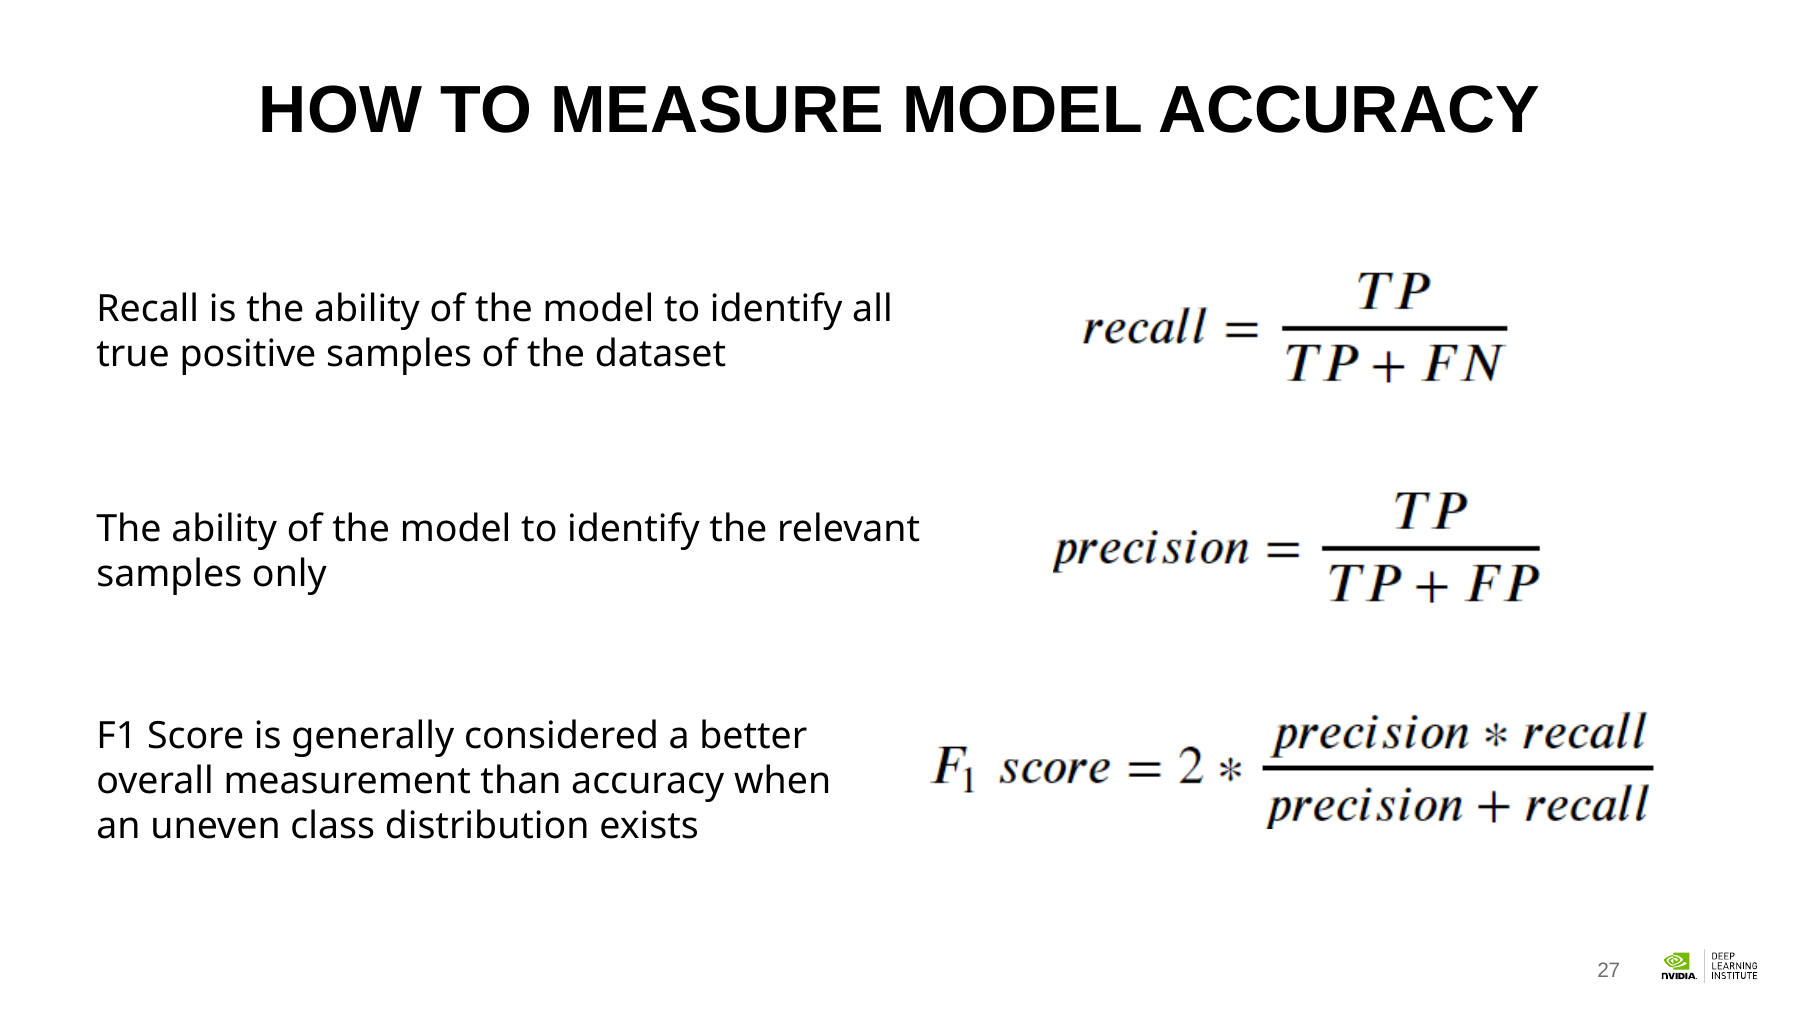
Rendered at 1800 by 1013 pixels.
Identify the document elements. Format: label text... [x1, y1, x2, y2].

picture [1053, 474, 1551, 625]
slide_number 27 [1230, 942, 1636, 997]
title HOW TO MEASURE MODEL ACCURACY [81, 57, 1719, 156]
text_box F1 Score is generally considered a better overall measurement than accuracy when an uneven class distribution exists [81, 703, 900, 854]
text_box Recall is the ability of the model to identify all true positive samples of the dataset [81, 276, 982, 382]
picture [1072, 244, 1532, 415]
text_box The ability of the model to identify the relevant samples only [81, 496, 982, 602]
picture [929, 705, 1675, 829]
